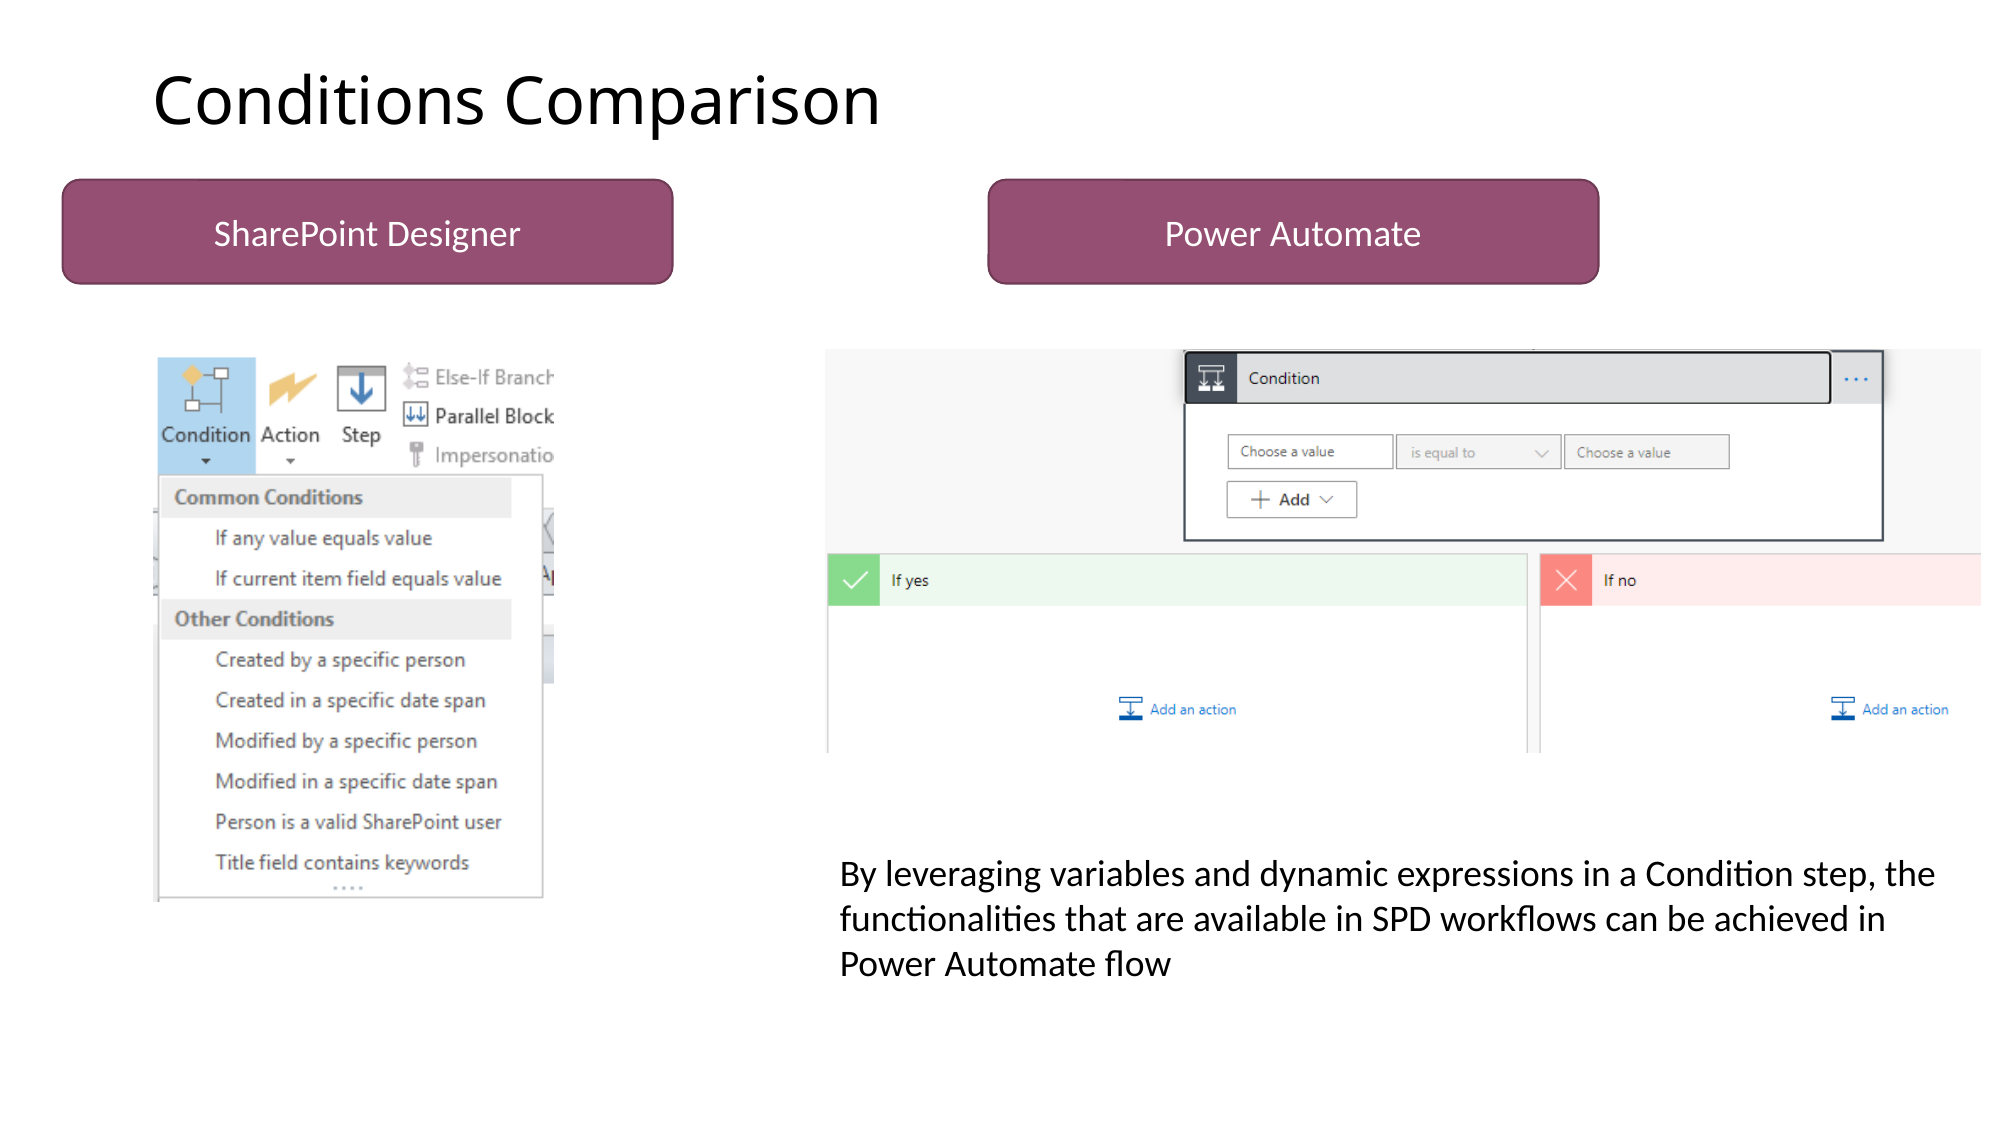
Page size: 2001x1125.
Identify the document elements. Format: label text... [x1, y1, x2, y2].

title Conditions Comparison [137, 59, 1863, 219]
text_box SharePoint Designer [61, 178, 674, 285]
picture [153, 356, 554, 902]
text_box By leveraging variables and dynamic expressions in a Condition step, the functionalities that are available in SPD workflows can be achieved in Power Automate flow [825, 841, 1981, 991]
picture [825, 349, 1981, 753]
text_box Power Automate [987, 178, 1600, 285]
